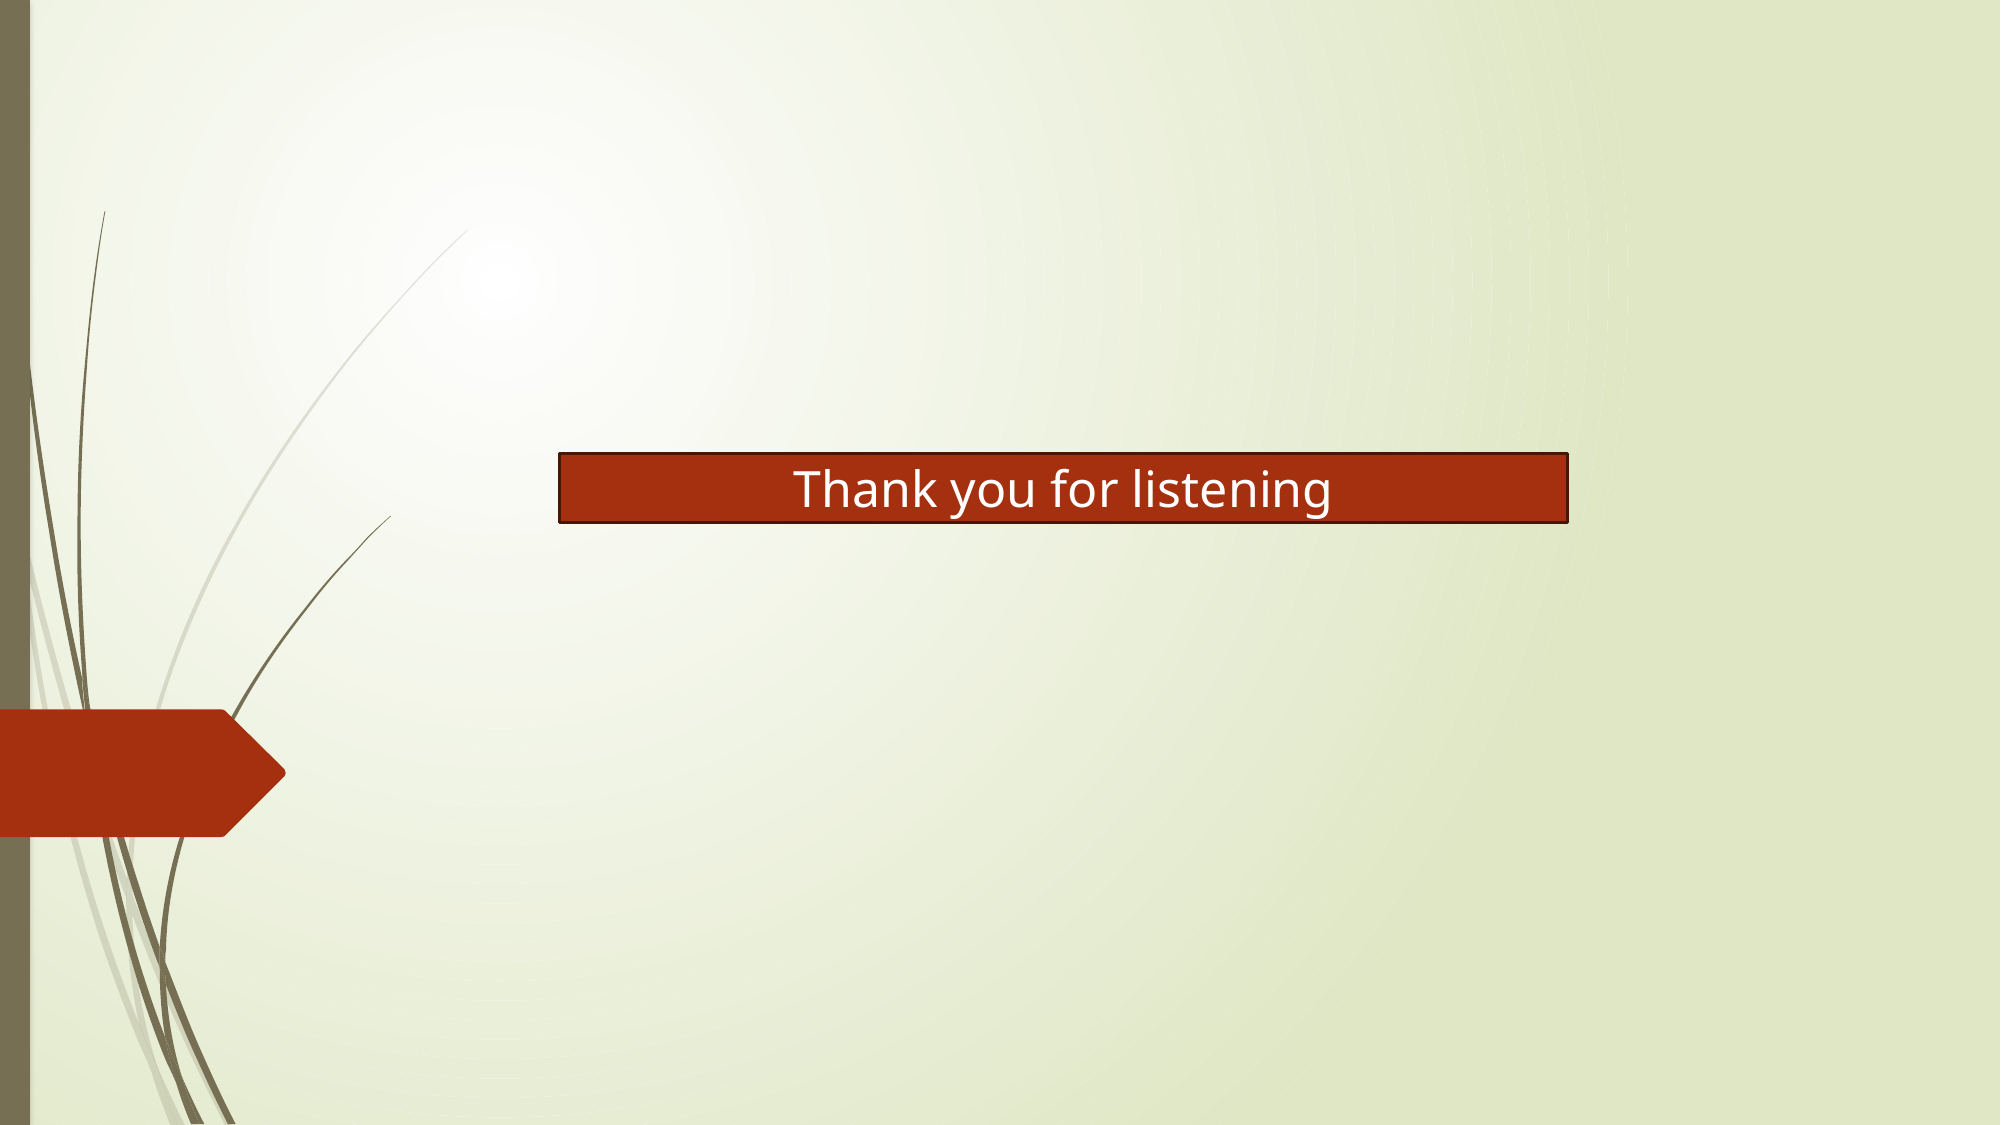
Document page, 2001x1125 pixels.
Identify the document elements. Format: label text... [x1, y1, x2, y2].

text_box Thank you for listening [558, 452, 1569, 524]
